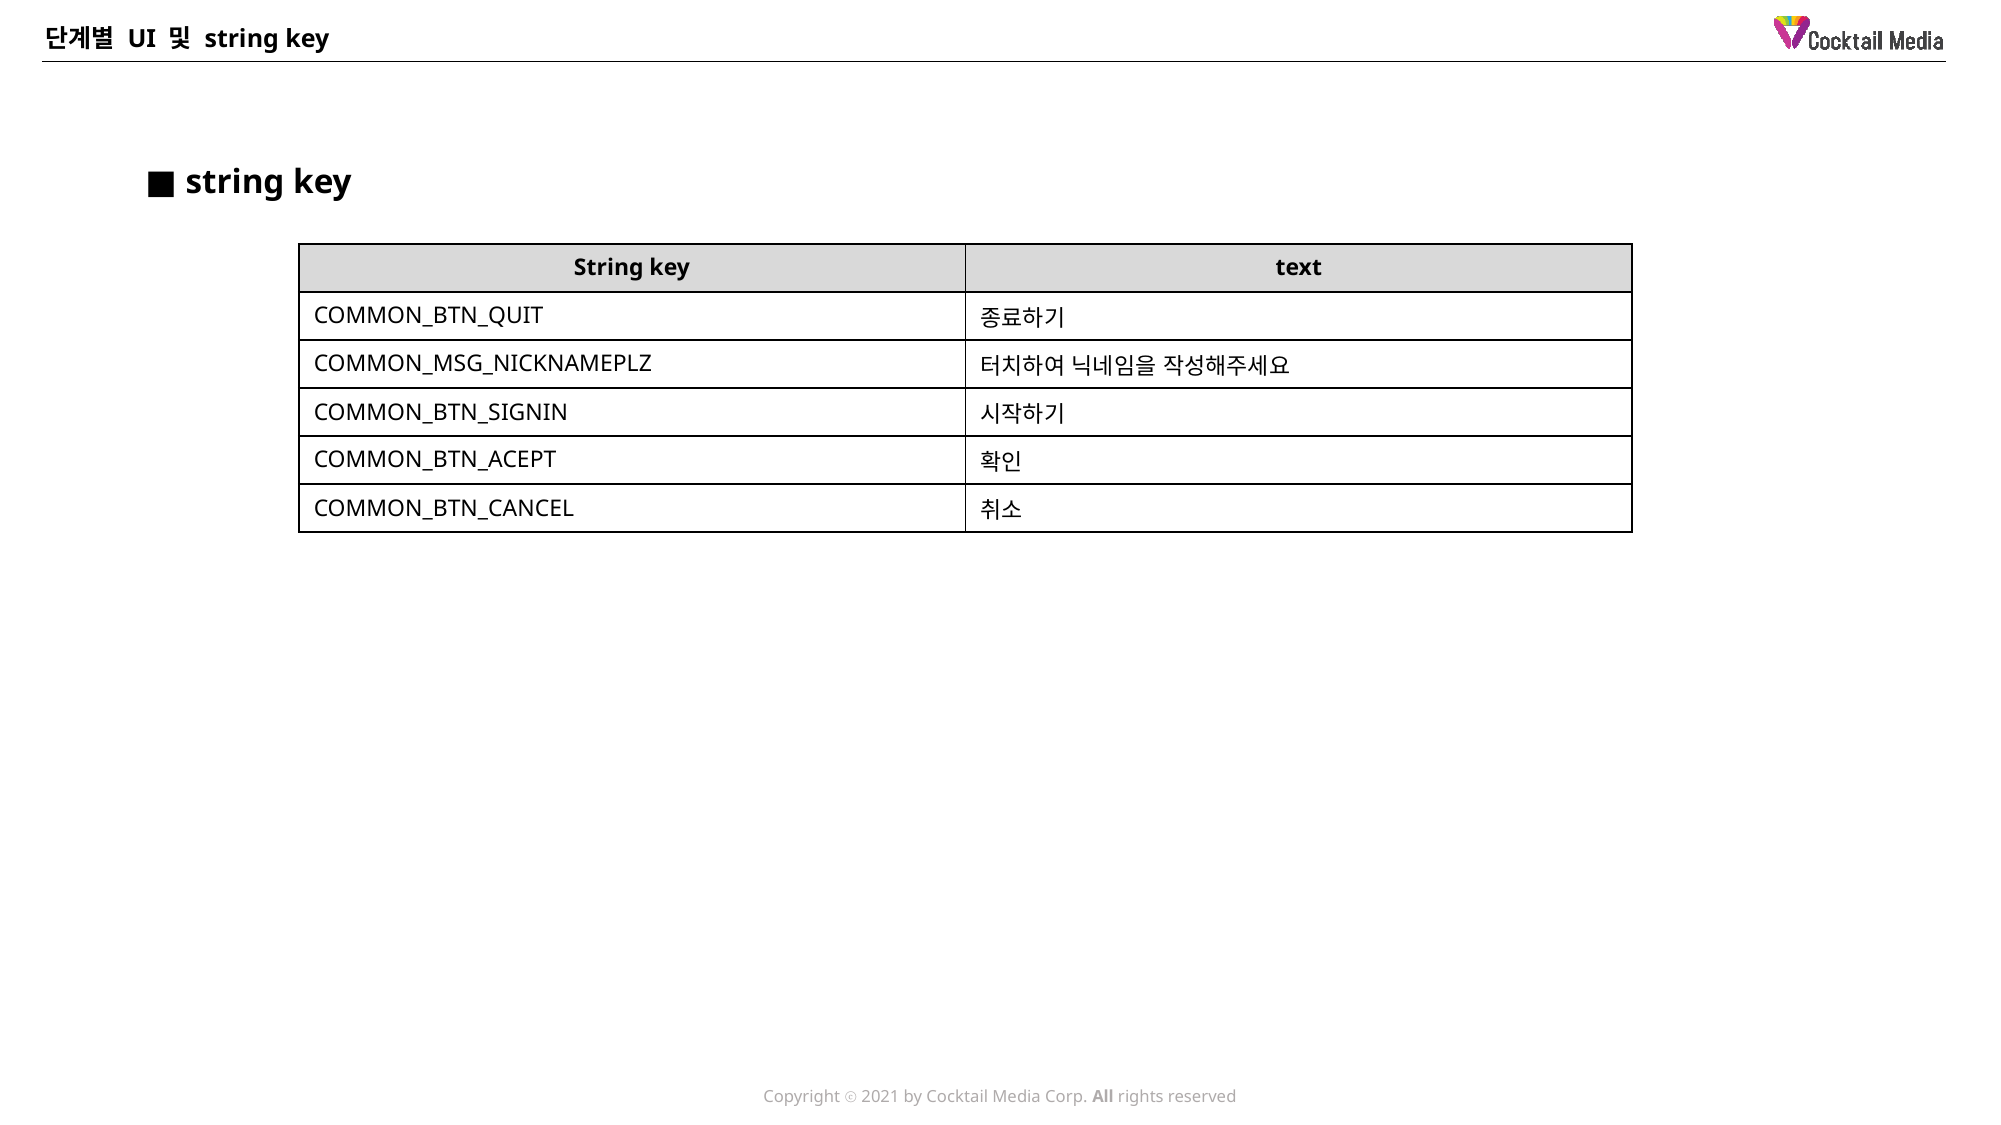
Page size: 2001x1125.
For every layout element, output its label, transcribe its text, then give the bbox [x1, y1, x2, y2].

table_cell COMMON_BTN_SIGNIN [300, 389, 965, 435]
text_box 단계별 UI 및 string key [30, 15, 366, 60]
text_box Copyright ⓒ 2021 by Cocktail Media Corp. All rights reserved [725, 1065, 1275, 1125]
table_cell 취소 [966, 485, 1631, 531]
table_cell 종료하기 [966, 293, 1631, 339]
text_box ■ string key [130, 152, 1009, 207]
table_cell 확인 [966, 437, 1631, 483]
table_cell 터치하여 닉네임을 작성해주세요 [966, 341, 1631, 387]
table_cell COMMON_BTN_CANCEL [300, 485, 965, 531]
table_cell COMMON_BTN_QUIT [300, 293, 965, 339]
table_header String key [300, 245, 965, 291]
table_cell COMMON_BTN_ACEPT [300, 437, 965, 483]
table_header text [966, 245, 1631, 291]
table_cell COMMON_MSG_NICKNAMEPLZ [300, 341, 965, 387]
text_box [1772, 13, 1946, 53]
table_cell 시작하기 [966, 389, 1631, 435]
